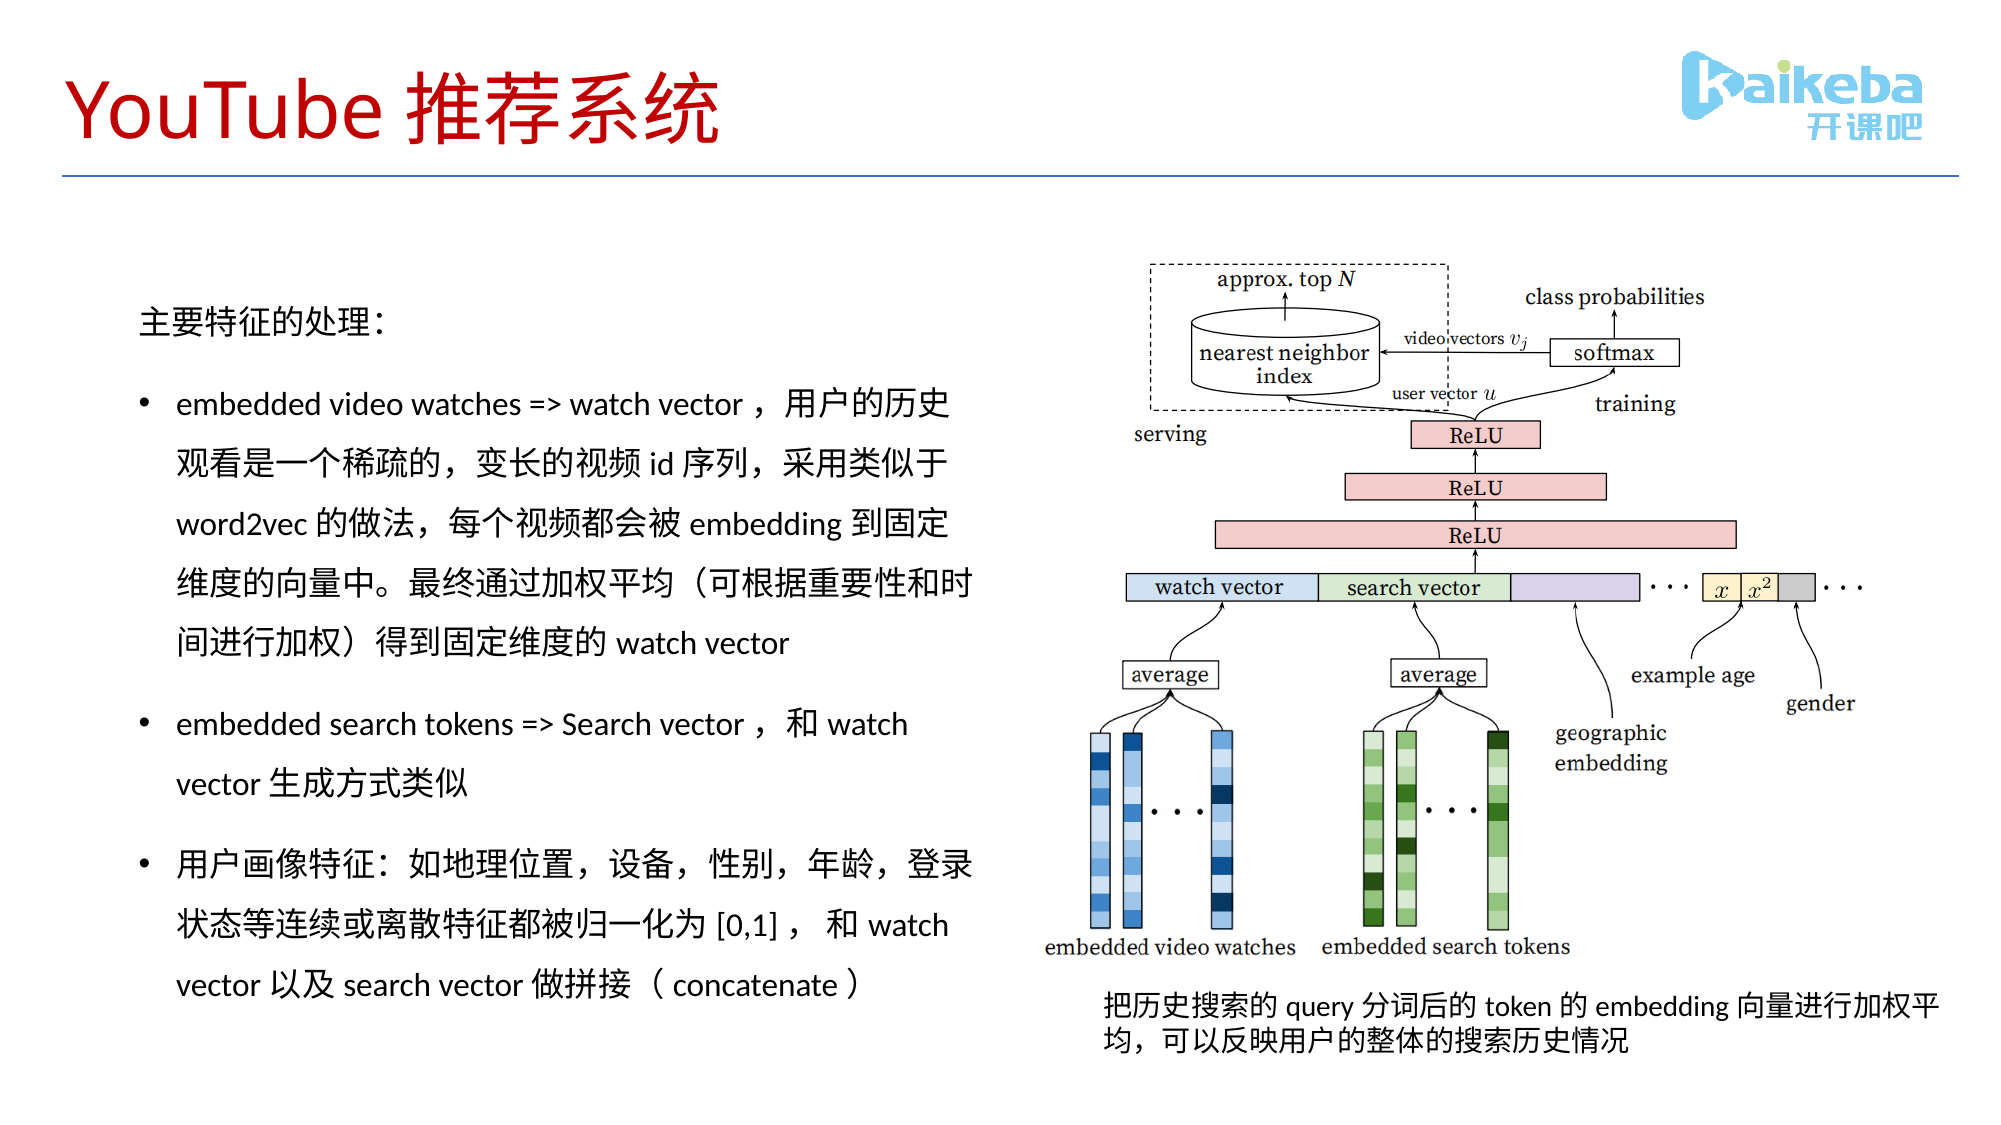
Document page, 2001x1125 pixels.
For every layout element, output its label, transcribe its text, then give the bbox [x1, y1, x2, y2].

text_box 把历史搜索的query分词后的token的embedding向量进行加权平均，可以反映用户的整体的搜索历史情况 [1095, 979, 1950, 1065]
title YouTube推荐系统 [57, 59, 1728, 167]
text_box 主要特征的处理： embedded video watches => watch vector，用户的历史观看是一个稀疏的，变长的视频id序列，采用类似于word2vec的做法，每个视频都会被embedding到固定维度的向量中。最终通过加权平均（可根据重要性和时间进行加权）得到固定维度的watch vector embedded search tokens => Search vector，和watch vector生成方式类似 用户画像特征：如地理位置，设备，性别，年龄，登录状态等连续或离散特征都被归一化为[0,1]， 和watch vector以及search vector做拼接（concatenate） [130, 274, 988, 965]
text_box [1653, 21, 1950, 167]
picture [1030, 256, 1902, 965]
